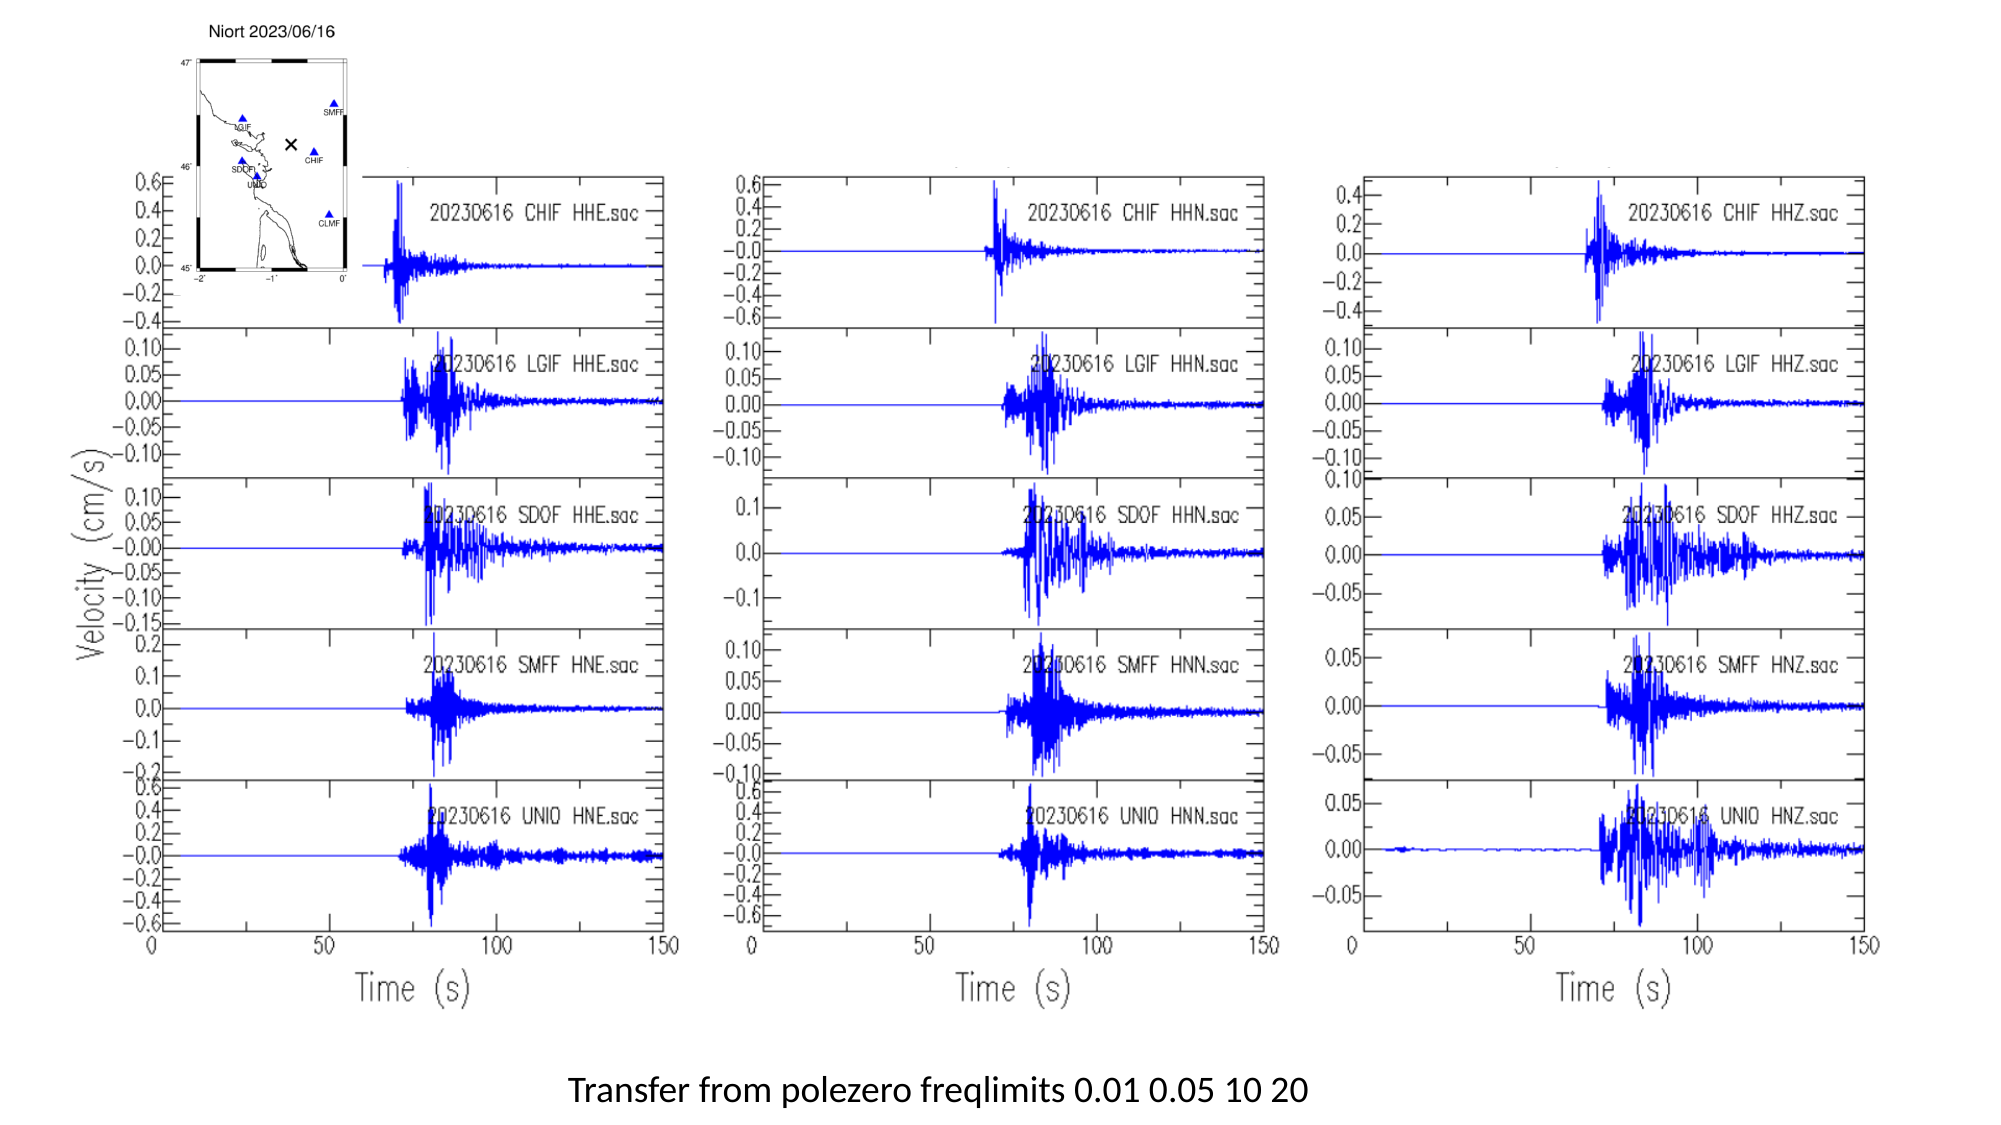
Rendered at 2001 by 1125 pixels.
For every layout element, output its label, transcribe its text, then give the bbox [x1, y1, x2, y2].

picture [53, 17, 1894, 1018]
text_box Transfer from polezero freqlimits 0.01 0.05 10 20 [553, 1057, 1325, 1117]
